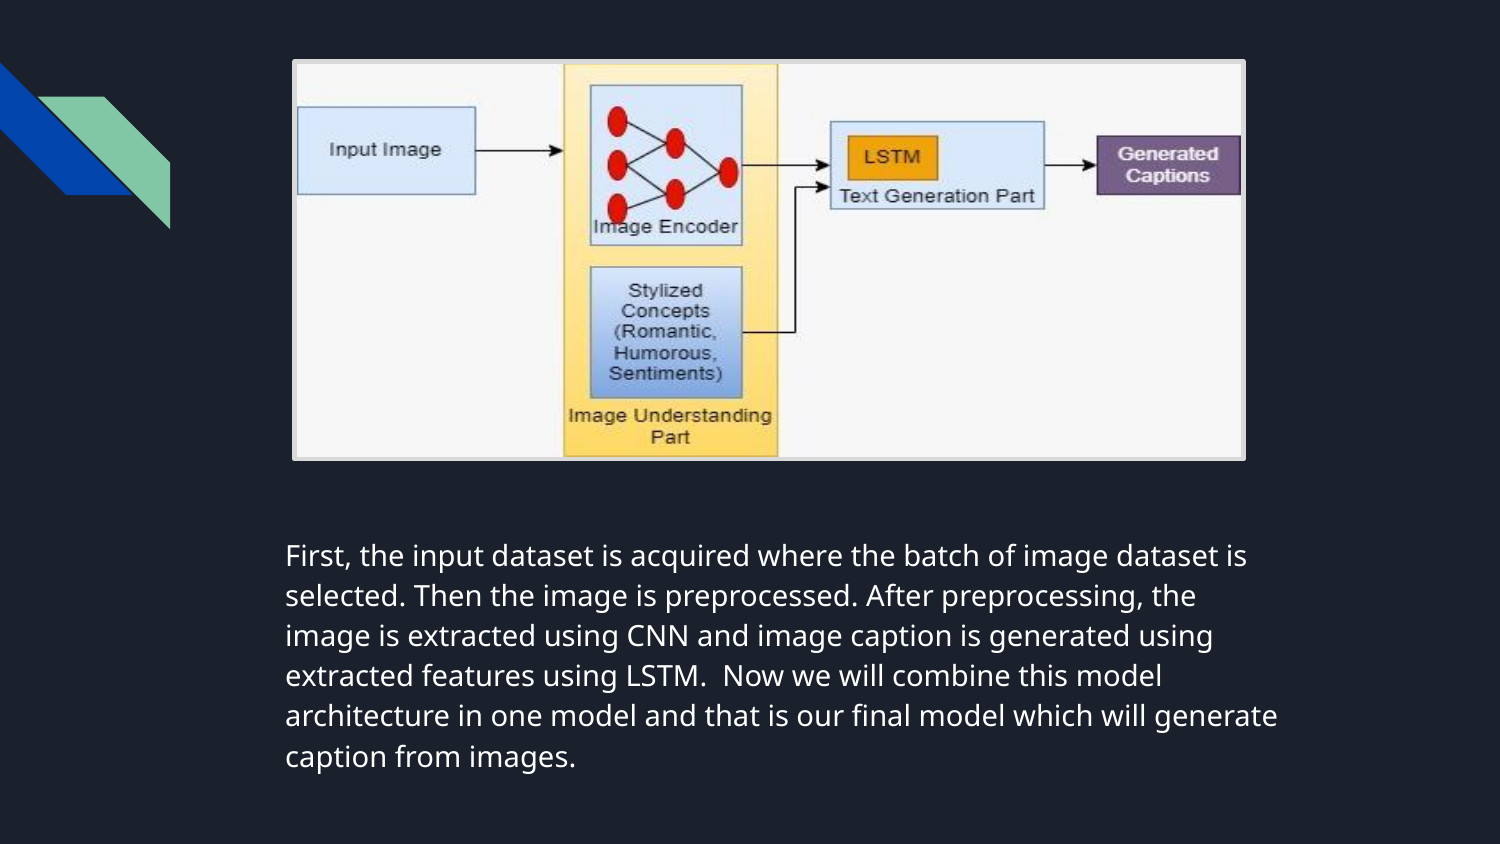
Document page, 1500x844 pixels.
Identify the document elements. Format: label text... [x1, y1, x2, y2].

picture [296, 63, 1242, 458]
list First, the input dataset is acquired where the batch of image dataset is selected. Then the image is preprocessed. After preprocessing, the image is extracted using CNN and image caption is generated using extracted features using LSTM. Now we will combine this model architecture in one model and that is our final model which will generate caption from images. [270, 516, 1302, 746]
